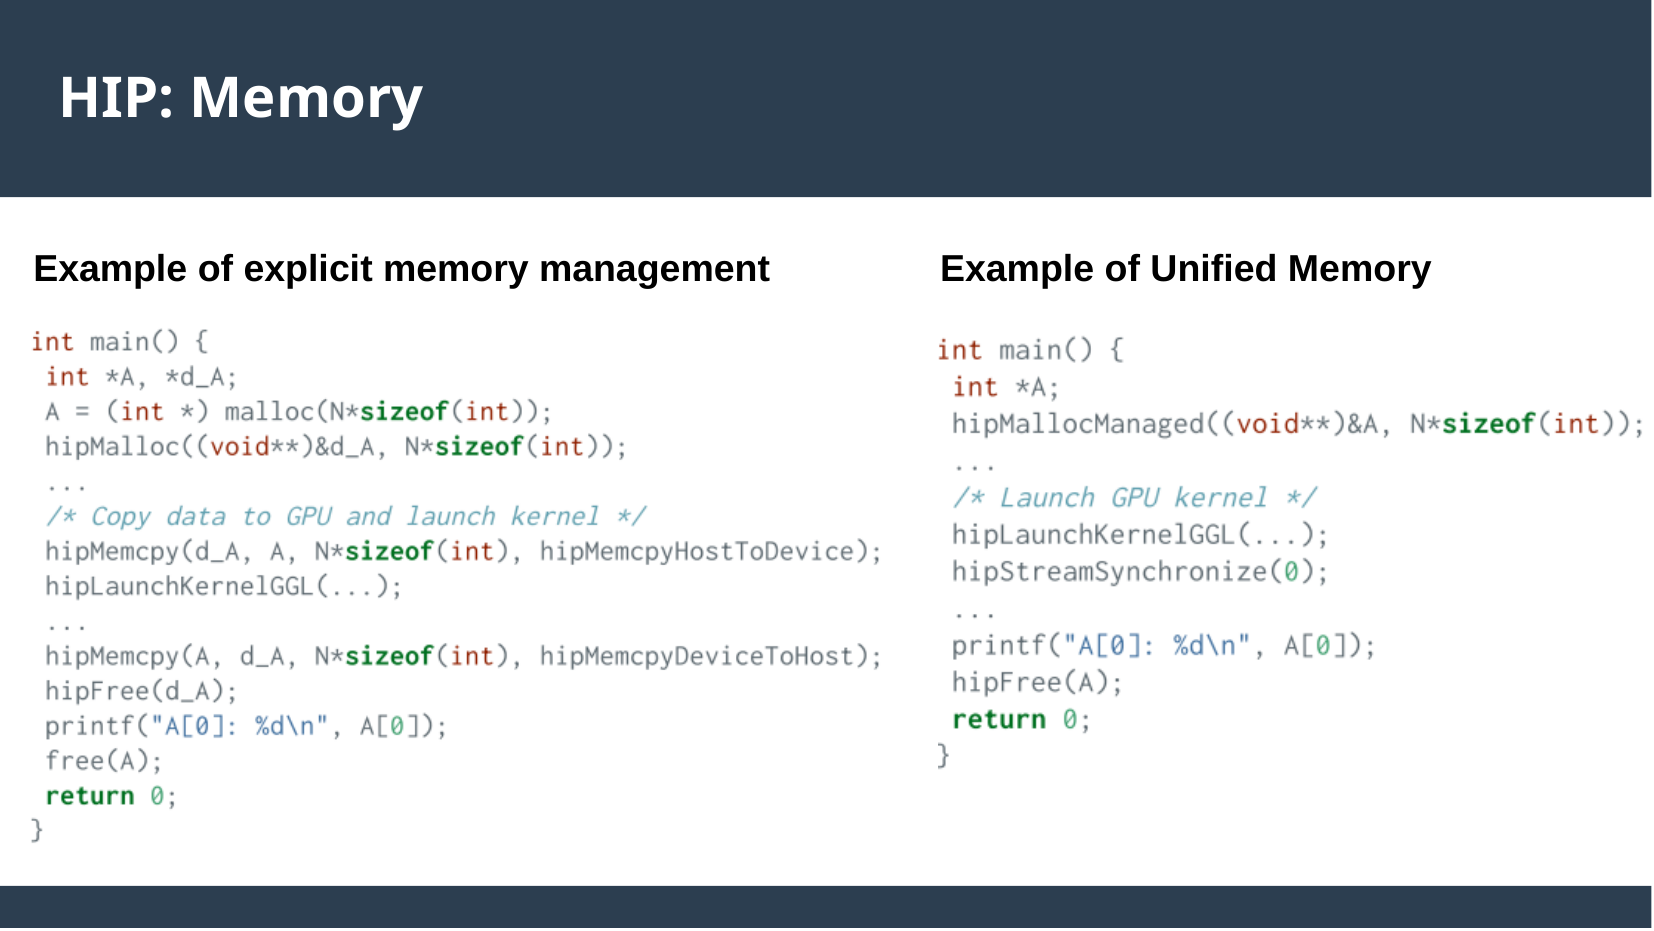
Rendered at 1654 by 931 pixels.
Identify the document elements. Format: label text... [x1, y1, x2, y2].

text_box Example of explicit memory management [18, 236, 886, 293]
picture [937, 330, 1654, 774]
text_box Example of Unified Memory [925, 236, 1653, 293]
text_box HIP: Memory [58, 37, 1593, 153]
picture [29, 324, 886, 850]
